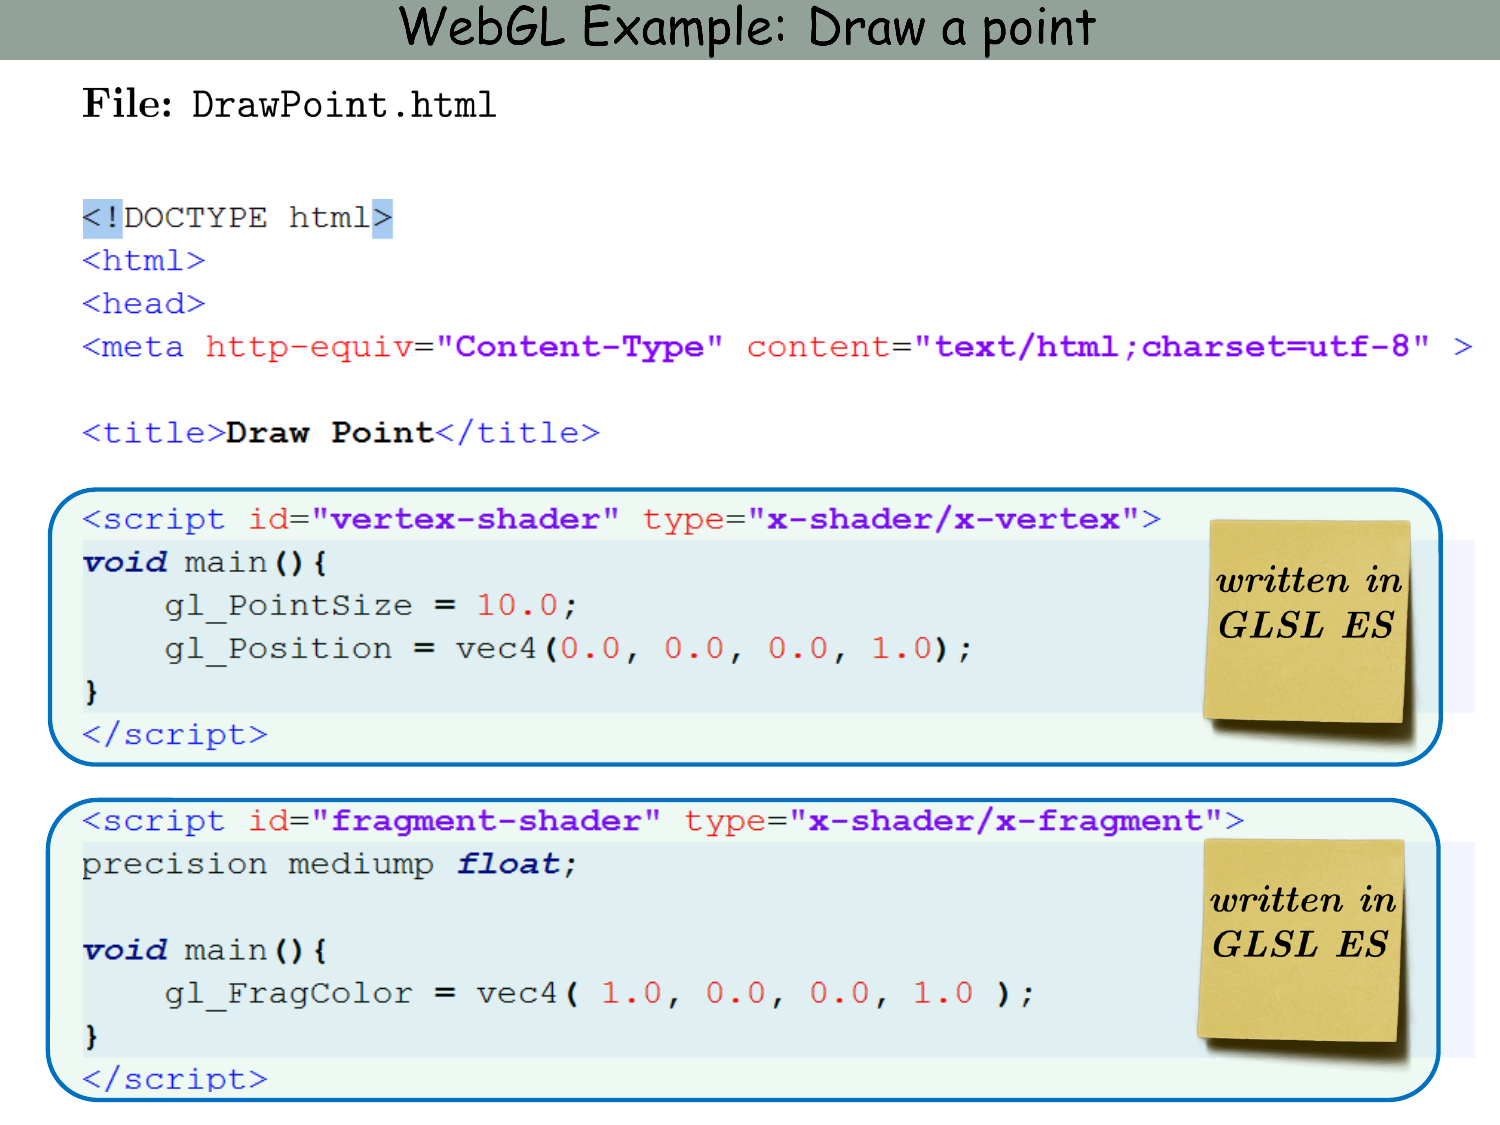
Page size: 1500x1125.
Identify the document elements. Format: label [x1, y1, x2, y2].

text_box [45, 800, 1407, 1103]
text_box [1180, 818, 1433, 1082]
picture [82, 87, 496, 117]
picture [82, 199, 1476, 1092]
picture [399, 3, 1097, 58]
text_box [47, 489, 81, 765]
text_box [1187, 499, 1439, 763]
